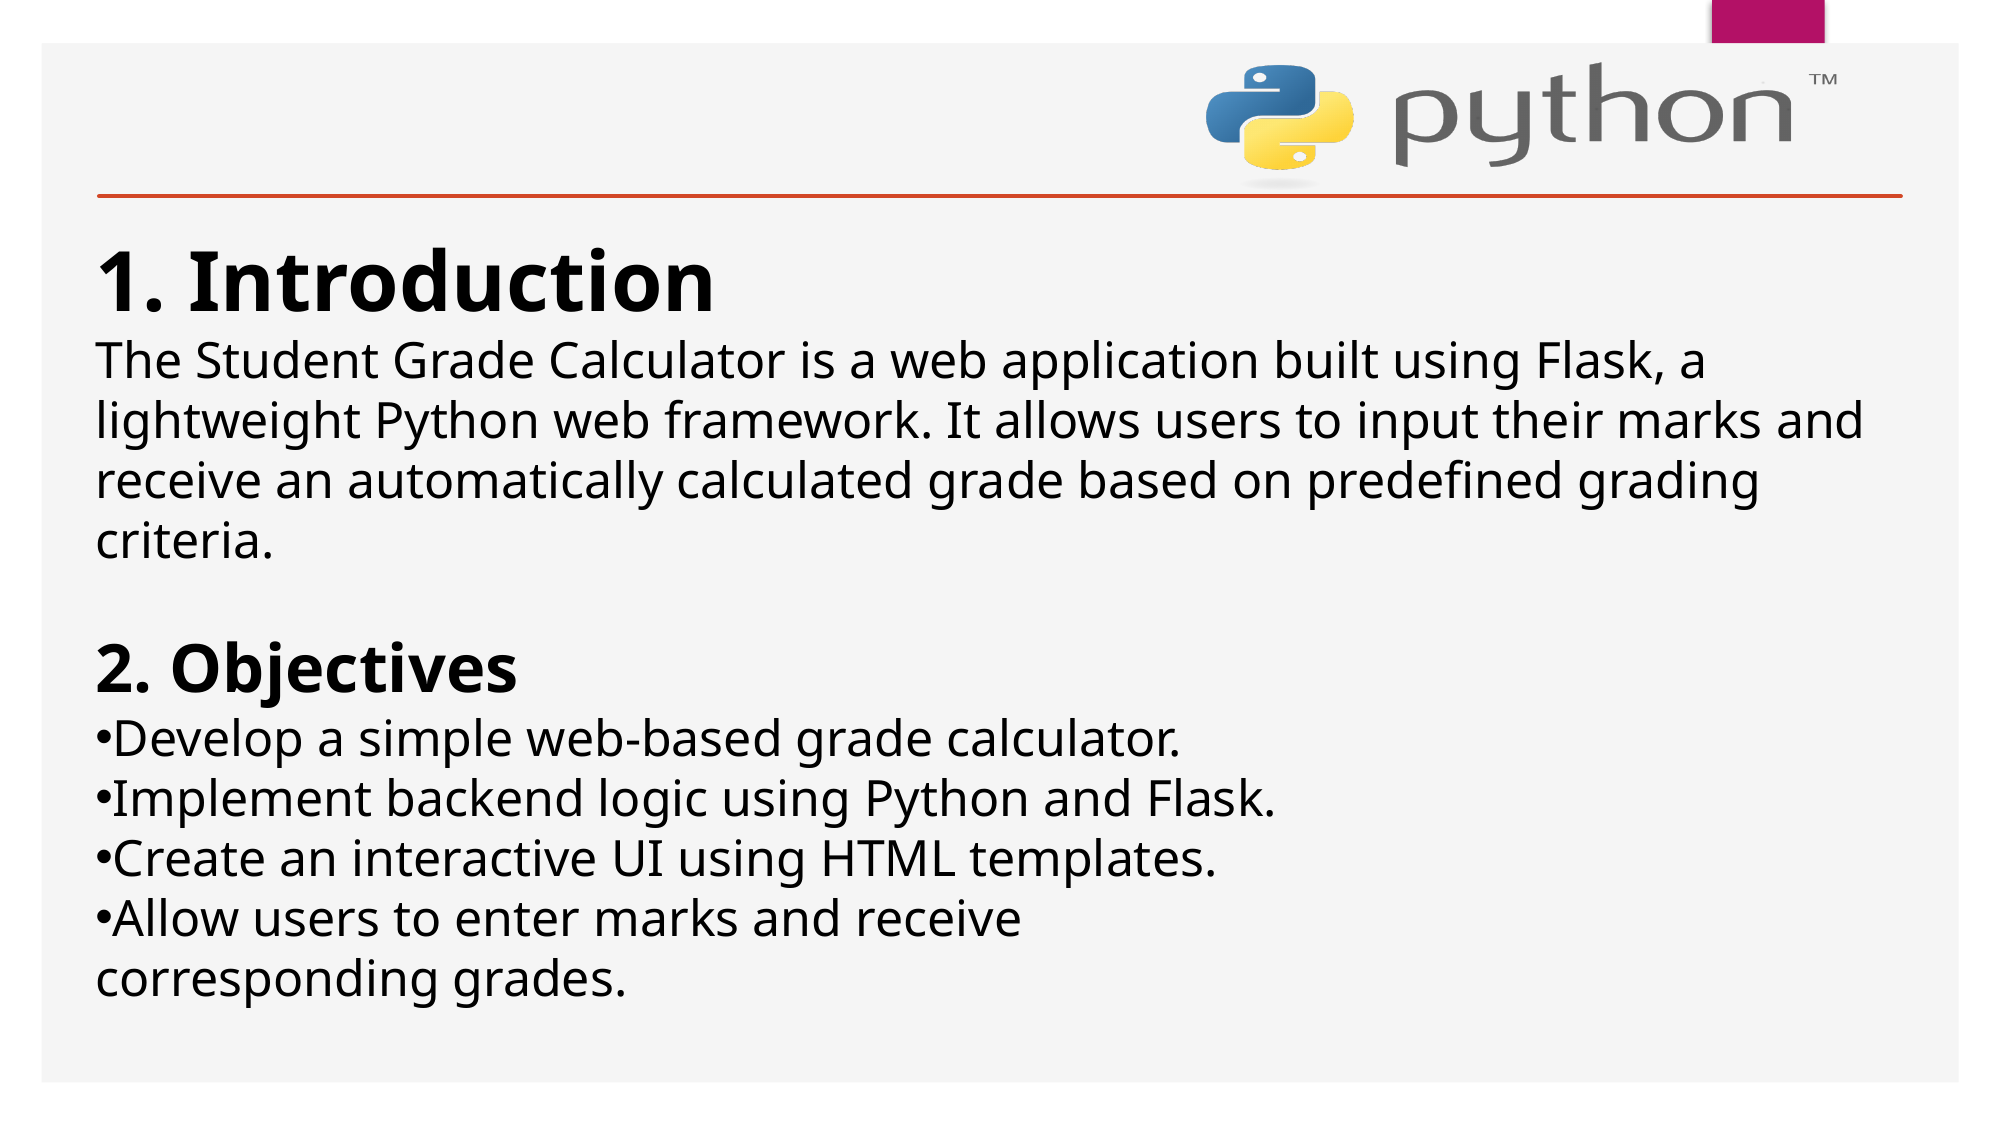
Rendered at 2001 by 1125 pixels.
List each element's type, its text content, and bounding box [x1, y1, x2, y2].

picture [1139, 12, 1902, 239]
text_box 1. Introduction The Student Grade Calculator is a web application built using Flask, a lightweight Python web framework. It allows users to input their marks and receive an automatically calculated grade based on predefined grading criteria. [80, 221, 1925, 576]
text_box 2. Objectives Develop a simple web-based grade calculator. Implement backend logic using Python and Flask. Create an interactive UI using HTML templates. Allow users to enter marks and receive corresponding grades. [80, 618, 1386, 1014]
